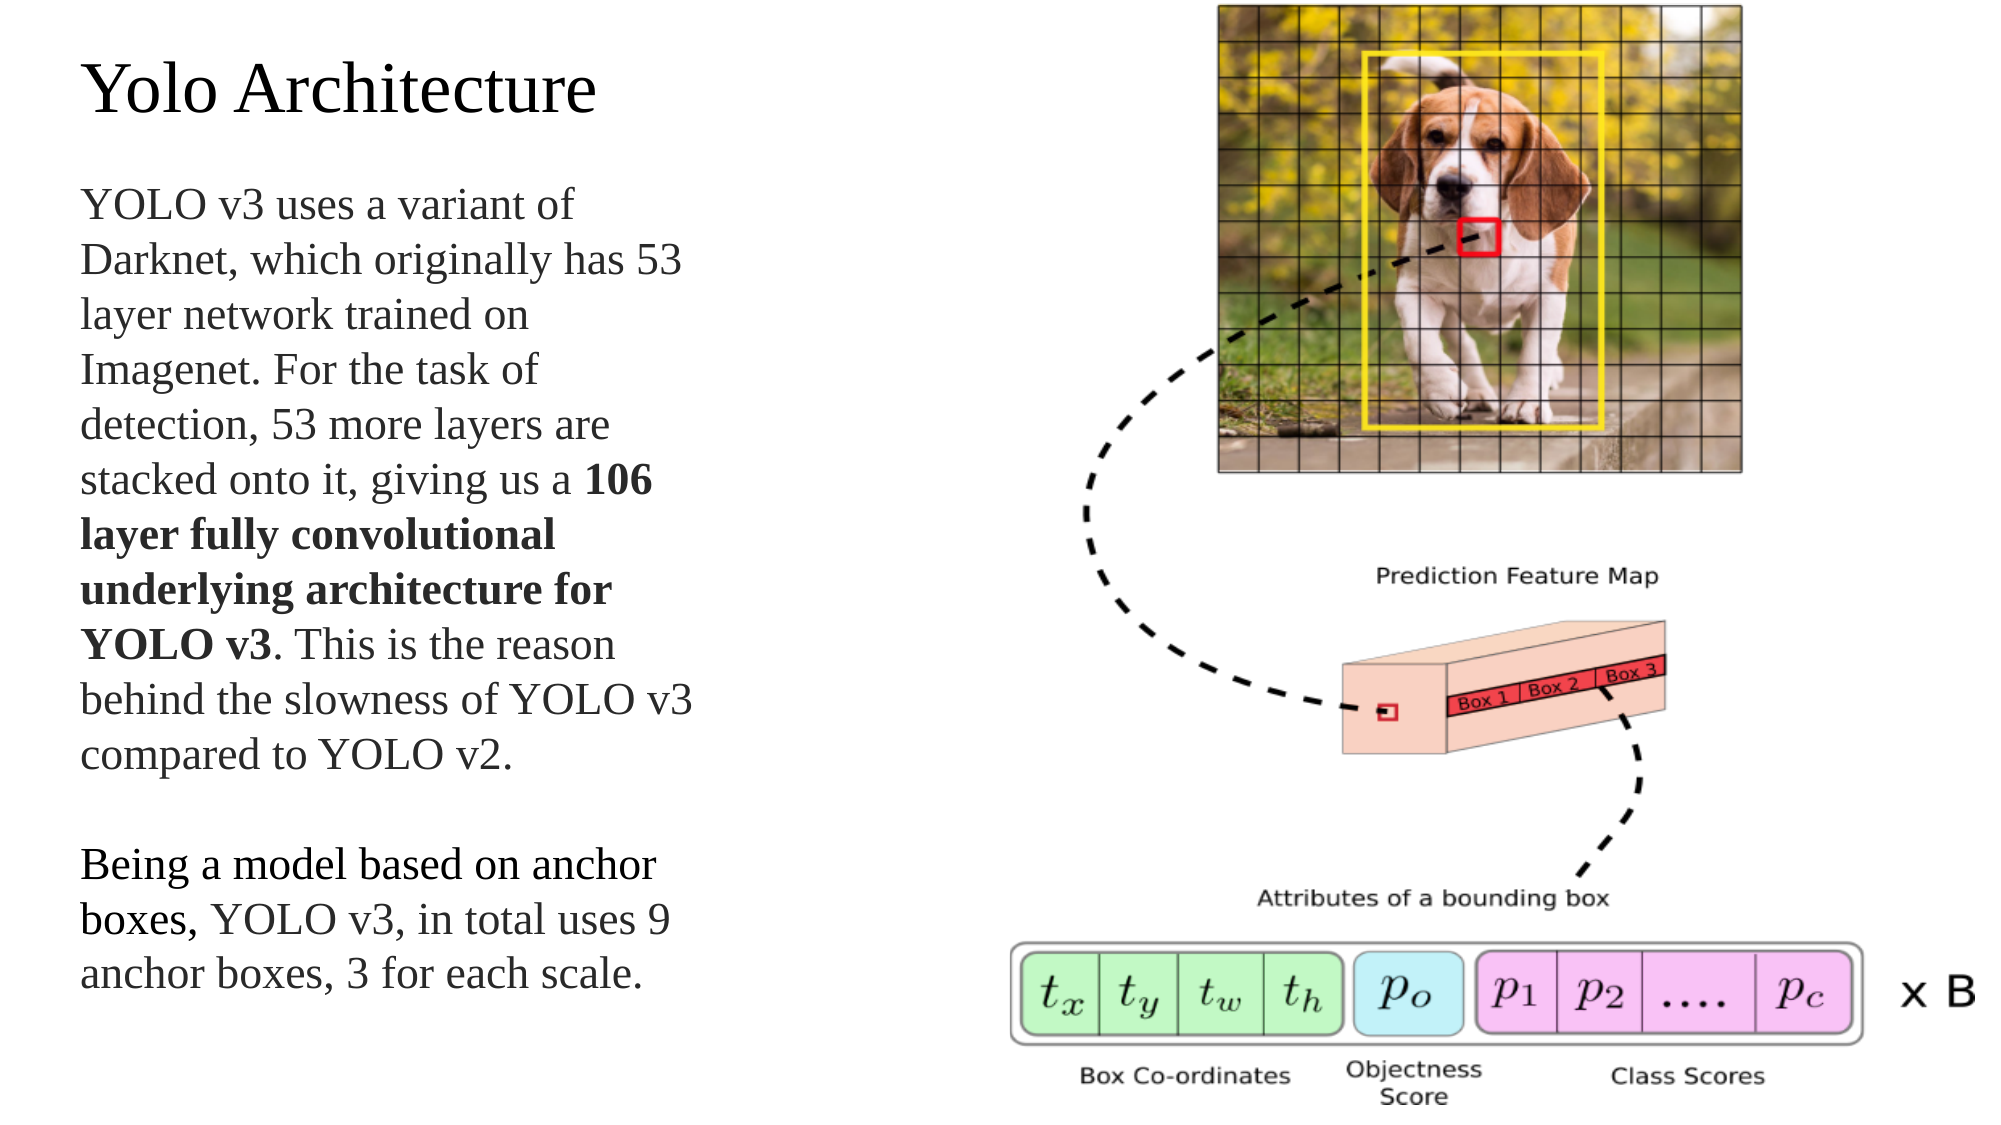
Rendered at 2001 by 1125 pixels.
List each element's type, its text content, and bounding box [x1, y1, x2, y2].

text_box Yolo Architecture [65, 32, 1004, 135]
text_box YOLO v3 uses a variant of Darknet, which originally has 53 layer network trained on Imagenet. For the task of detection, 53 more layers are stacked onto it, giving us a 106 layer fully convolutional underlying architecture for YOLO v3. This is the reason behind the slowness of YOLO v3 compared to YOLO v2. Being a model based on anchor boxes, YOLO v3, in total uses 9 anchor boxes, 3 for each scale. [65, 158, 726, 1124]
picture [1009, 0, 1976, 1106]
